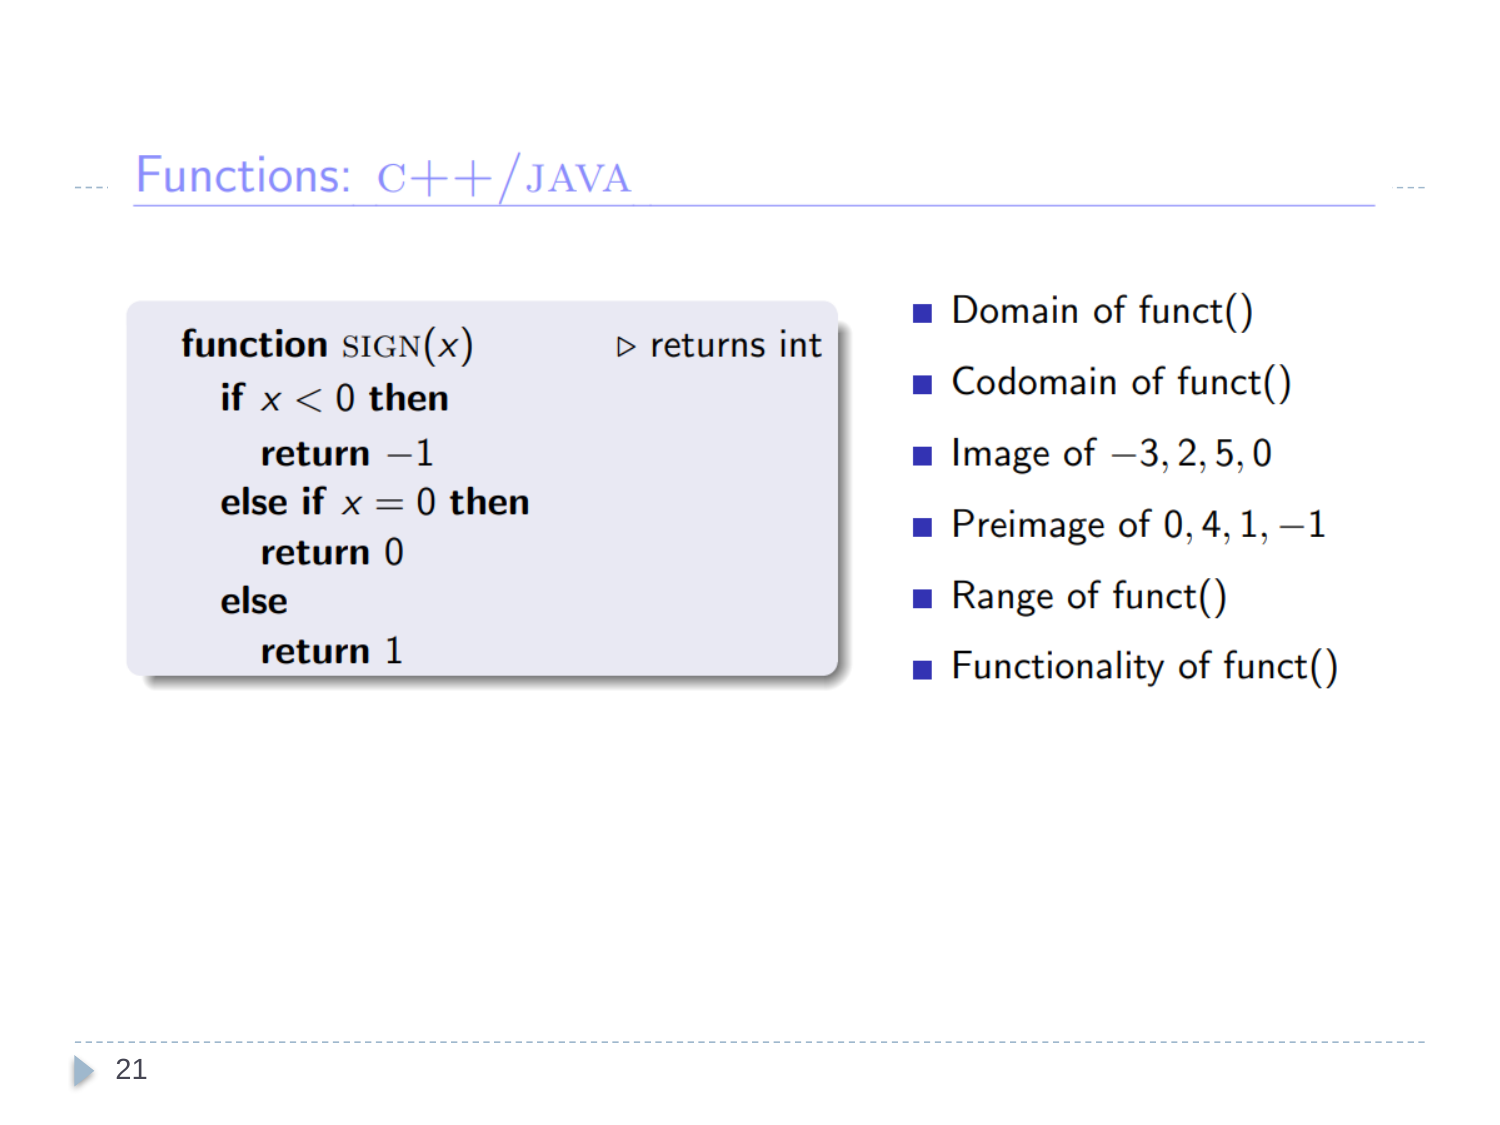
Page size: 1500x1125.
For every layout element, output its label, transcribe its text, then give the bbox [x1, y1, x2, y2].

slide_number 21 [100, 1042, 426, 1103]
picture [107, 129, 1393, 996]
